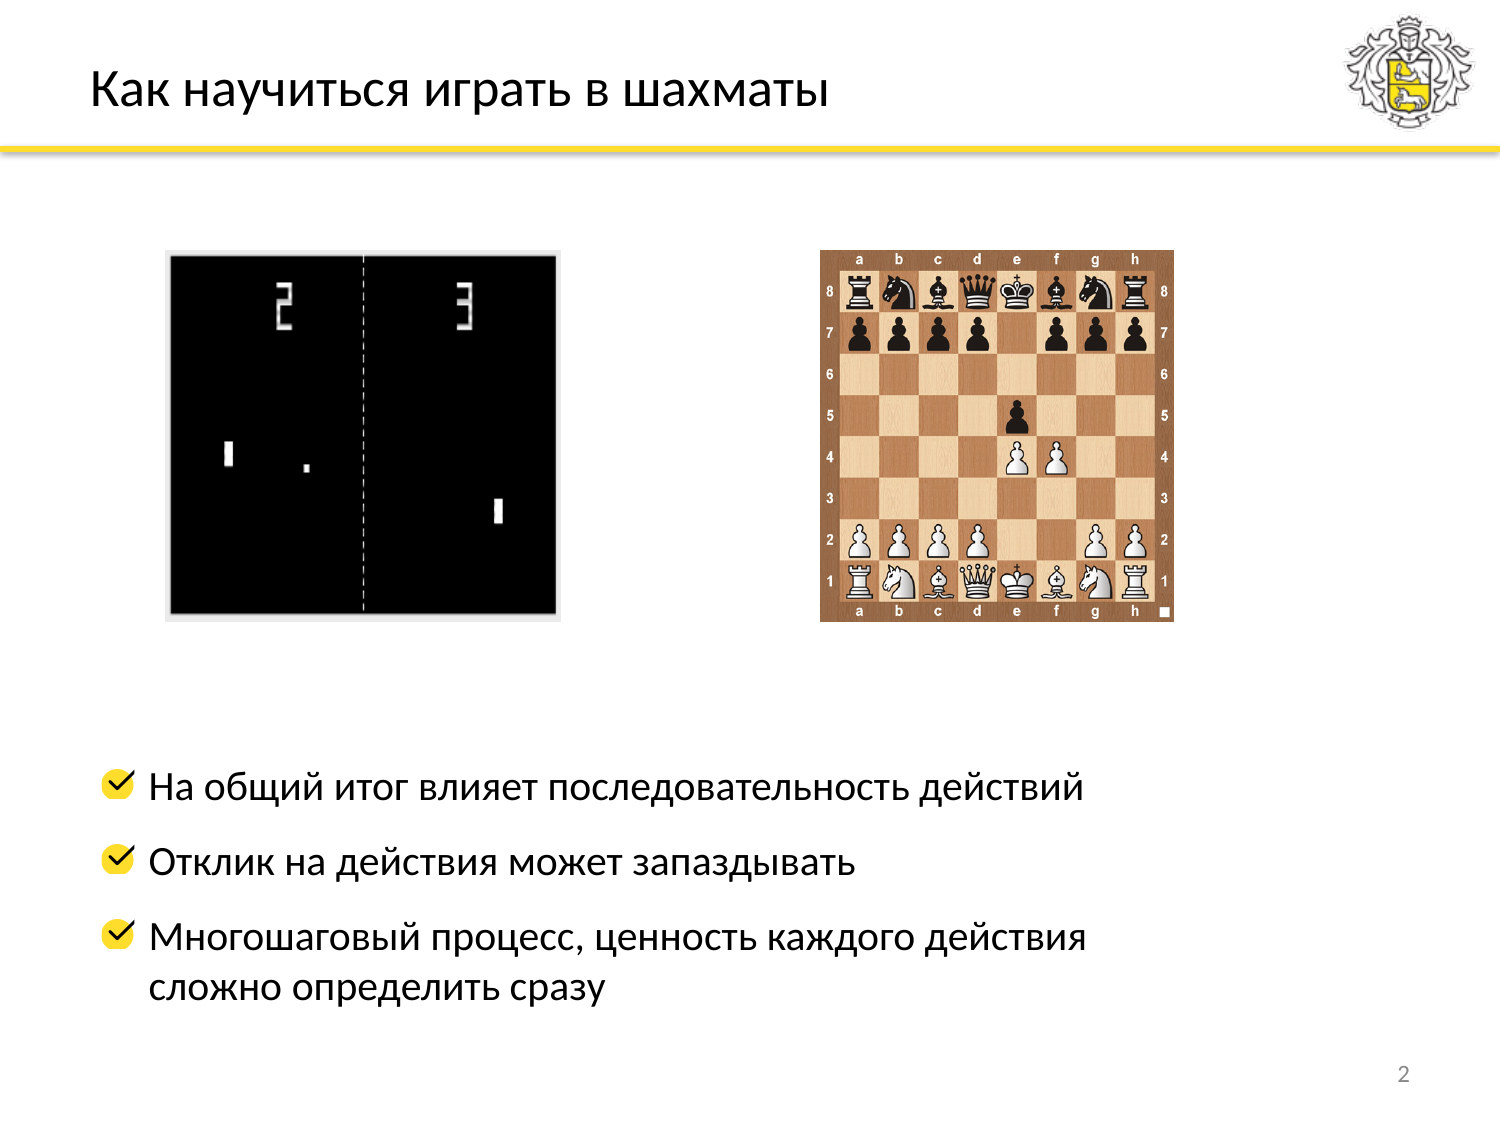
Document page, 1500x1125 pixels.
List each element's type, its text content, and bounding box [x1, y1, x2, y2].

title Как научиться играть в шахматы [75, 50, 1425, 119]
slide_number 2 [1074, 1042, 1425, 1103]
picture [164, 250, 562, 622]
picture [820, 250, 1174, 622]
text_box На общий итог влияет последовательность действий Отклик на действия может запаздывать Многошаговый процесс, ценность каждого действия сложно определить сразу [86, 751, 1164, 1017]
